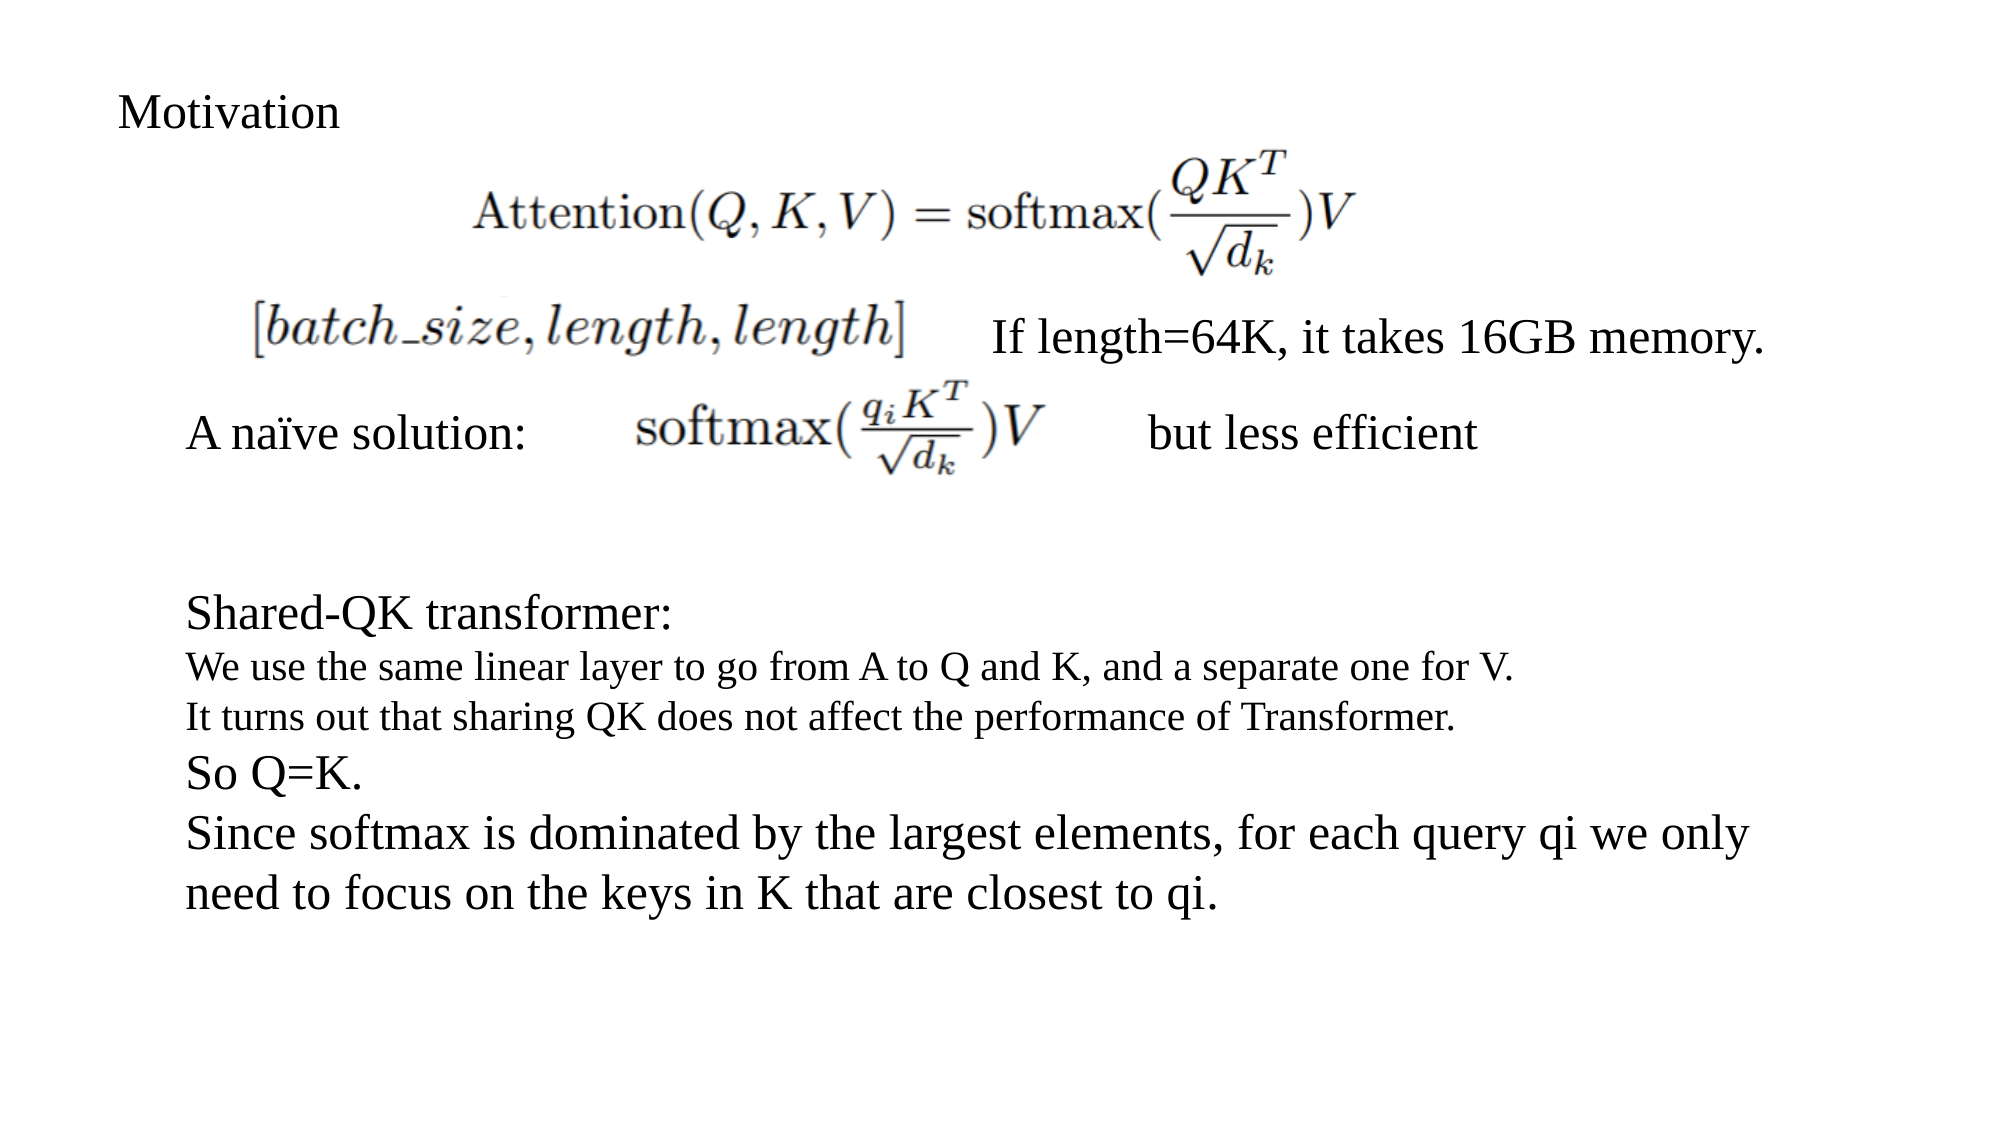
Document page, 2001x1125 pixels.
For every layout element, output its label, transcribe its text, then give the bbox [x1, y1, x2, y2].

text_box A naïve solution: but less efficient Shared-QK transformer: We use the same linear layer to go from A to Q and K, and a separate one for V. It turns out that sharing QK does not affect the performance of Transformer. So Q=K. Since softmax is dominated by the largest elements, for each query qi we only need to focus on the keys in K that are closest to qi. [170, 391, 1810, 927]
picture [238, 111, 1398, 366]
picture [625, 379, 1051, 481]
text_box If length=64K, it takes 16GB memory. [976, 296, 1824, 372]
text_box Motivation [102, 71, 636, 146]
